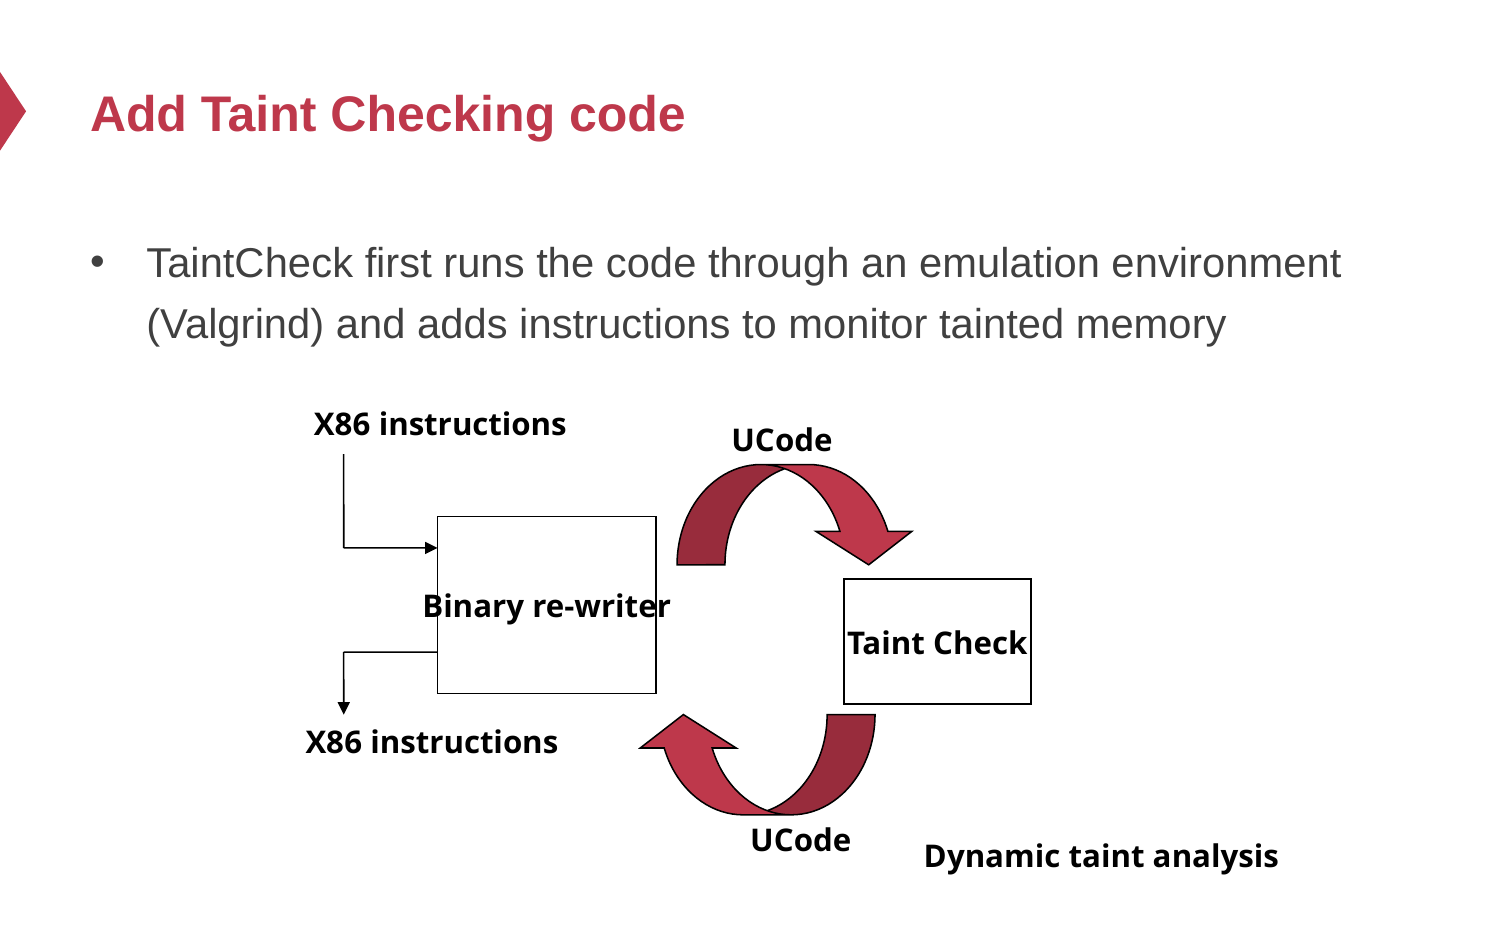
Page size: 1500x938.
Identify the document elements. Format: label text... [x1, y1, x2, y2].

title Add Taint Checking code [75, 37, 1425, 186]
text_box Dynamic taint analysis [909, 829, 1295, 882]
text_box Taint Check [843, 579, 1032, 705]
text_box Binary re-writer [437, 516, 657, 694]
text_box X86 instructions [290, 714, 574, 805]
text_box UCode [716, 412, 848, 465]
text_box [337, 652, 350, 714]
text_box [343, 541, 438, 555]
list TaintCheck first runs the code through an emulation environment (Valgrind) and adds instructions to monitor tainted memory [75, 218, 1425, 838]
text_box [677, 465, 912, 565]
text_box UCode [735, 813, 867, 866]
text_box [640, 714, 876, 815]
text_box X86 instructions [299, 396, 582, 449]
